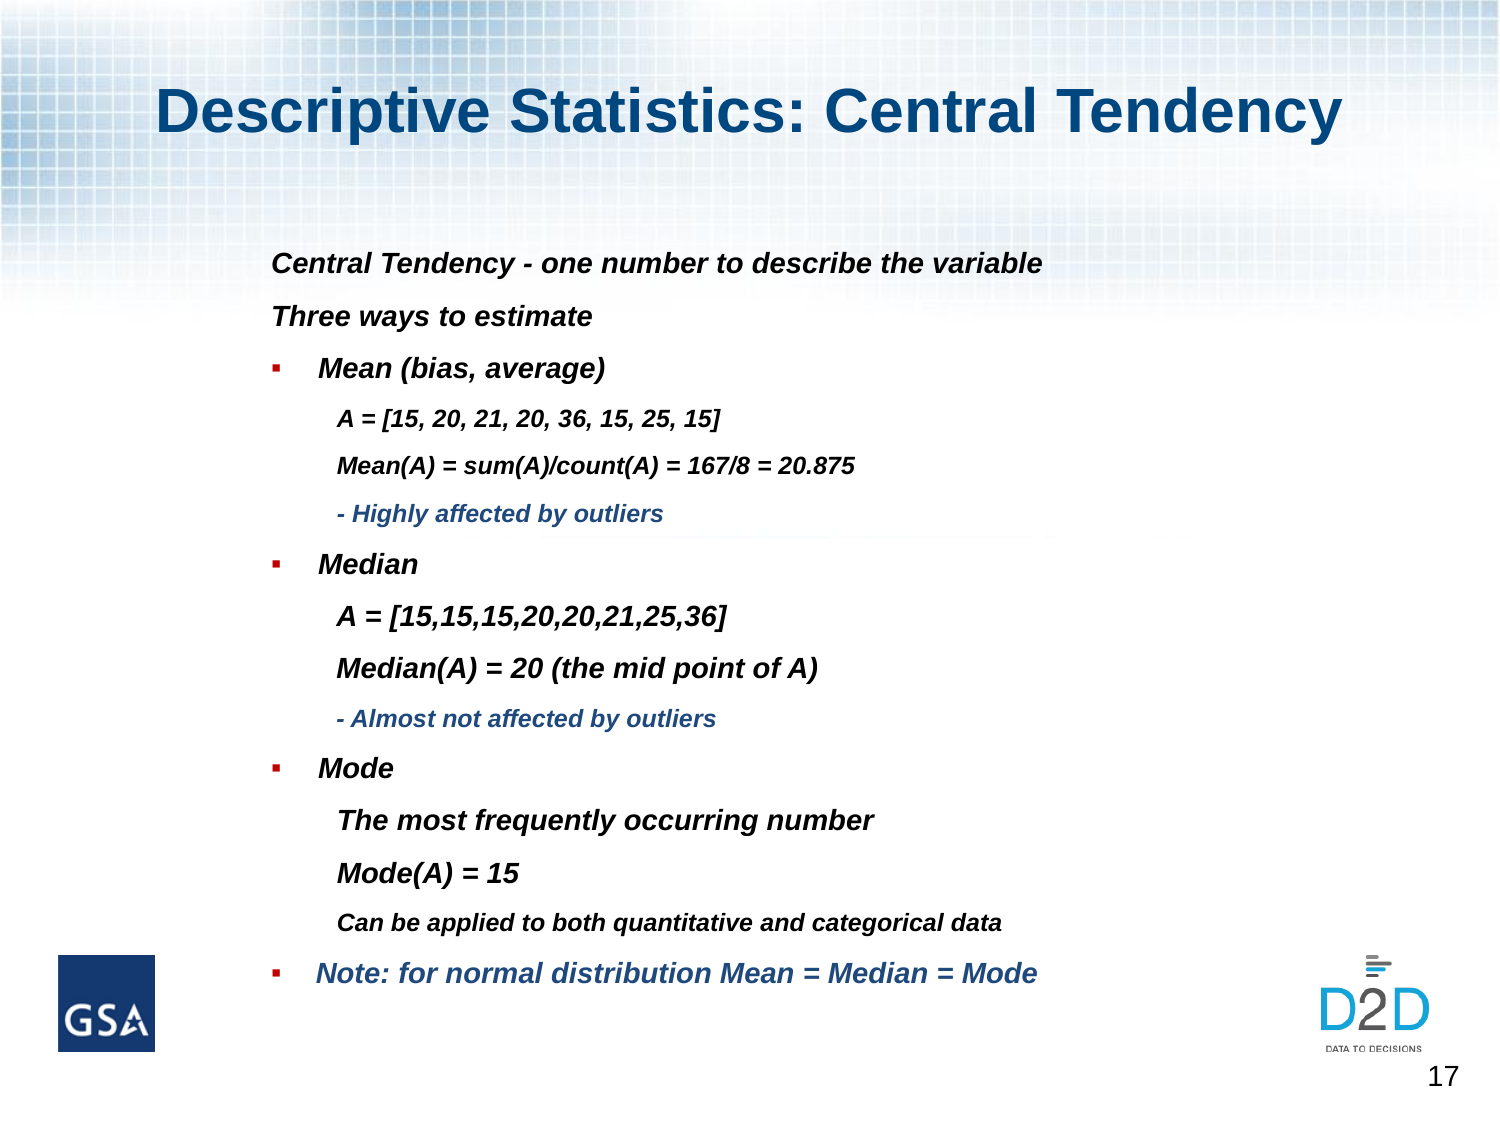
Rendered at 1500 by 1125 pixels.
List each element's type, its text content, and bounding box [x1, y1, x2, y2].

slide_number 17 [1412, 1012, 1500, 1100]
list Central Tendency - one number to describe the variable Three ways to estimate Mean (bias, average) A = [15, 20, 21, 20, 36, 15, 25, 15] Mean(A) = sum(A)/count(A) = 167/8 = 20.875 - Highly affected by outliers Median A = [15,15,15,20,20,21,25,36] Median(A) = 20 (the mid point of A) - Almost not affected by outliers Mode The most frequently occurring number Mode(A) = 15 Can be applied to both quantitative and categorical data Note: for normal distribution Mean = Median = Mode [237, 241, 1358, 941]
picture [1310, 955, 1440, 1052]
picture [0, 0, 1500, 539]
title Descriptive Statistics: Central Tendency [75, 62, 1425, 238]
picture [58, 955, 155, 1052]
